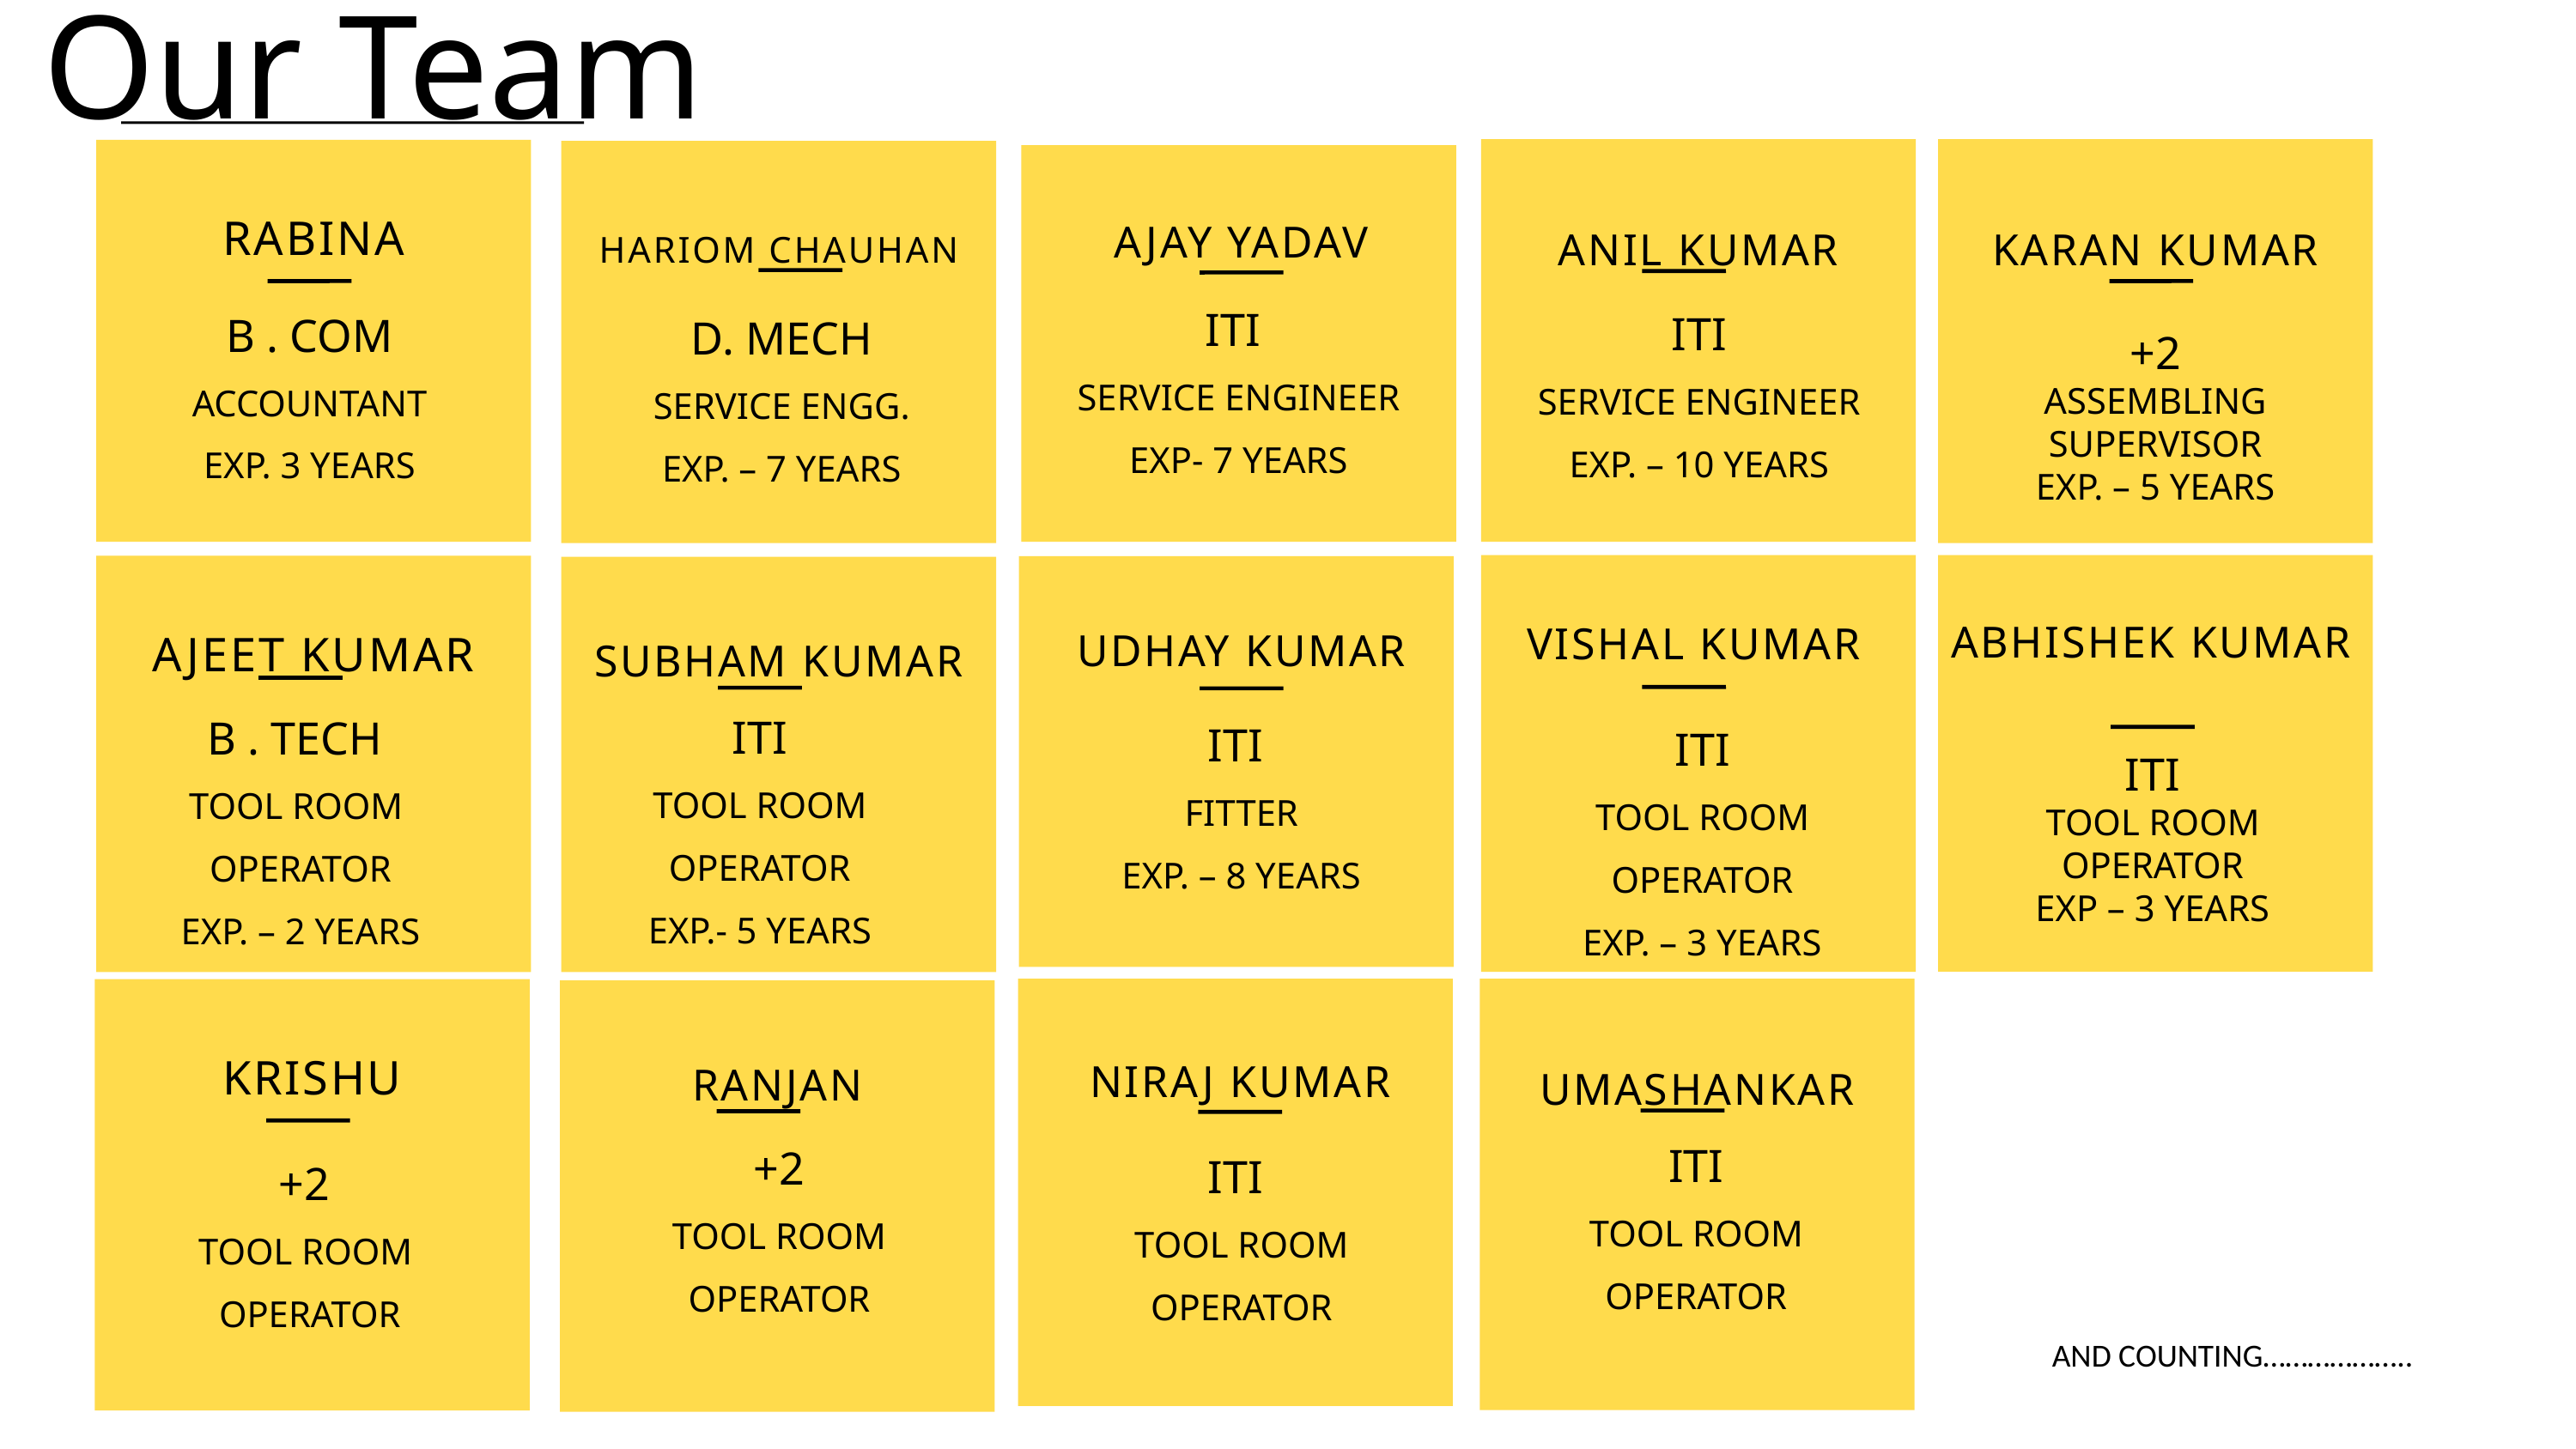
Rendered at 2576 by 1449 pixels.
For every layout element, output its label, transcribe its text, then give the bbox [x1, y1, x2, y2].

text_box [94, 979, 530, 1411]
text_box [561, 140, 997, 543]
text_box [1480, 555, 1917, 973]
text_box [95, 555, 532, 973]
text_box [1021, 144, 1456, 543]
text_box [559, 979, 995, 1412]
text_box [561, 556, 997, 973]
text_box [1018, 978, 1454, 1406]
text_box [561, 549, 996, 556]
text_box AND COUNTING……………….. [2038, 1329, 2576, 1380]
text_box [1937, 138, 2373, 543]
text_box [95, 139, 532, 543]
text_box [1937, 555, 2373, 973]
text_box Our Team [43, 3, 969, 148]
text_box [1480, 138, 1917, 543]
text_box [1018, 555, 1455, 967]
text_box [1479, 978, 1915, 1410]
